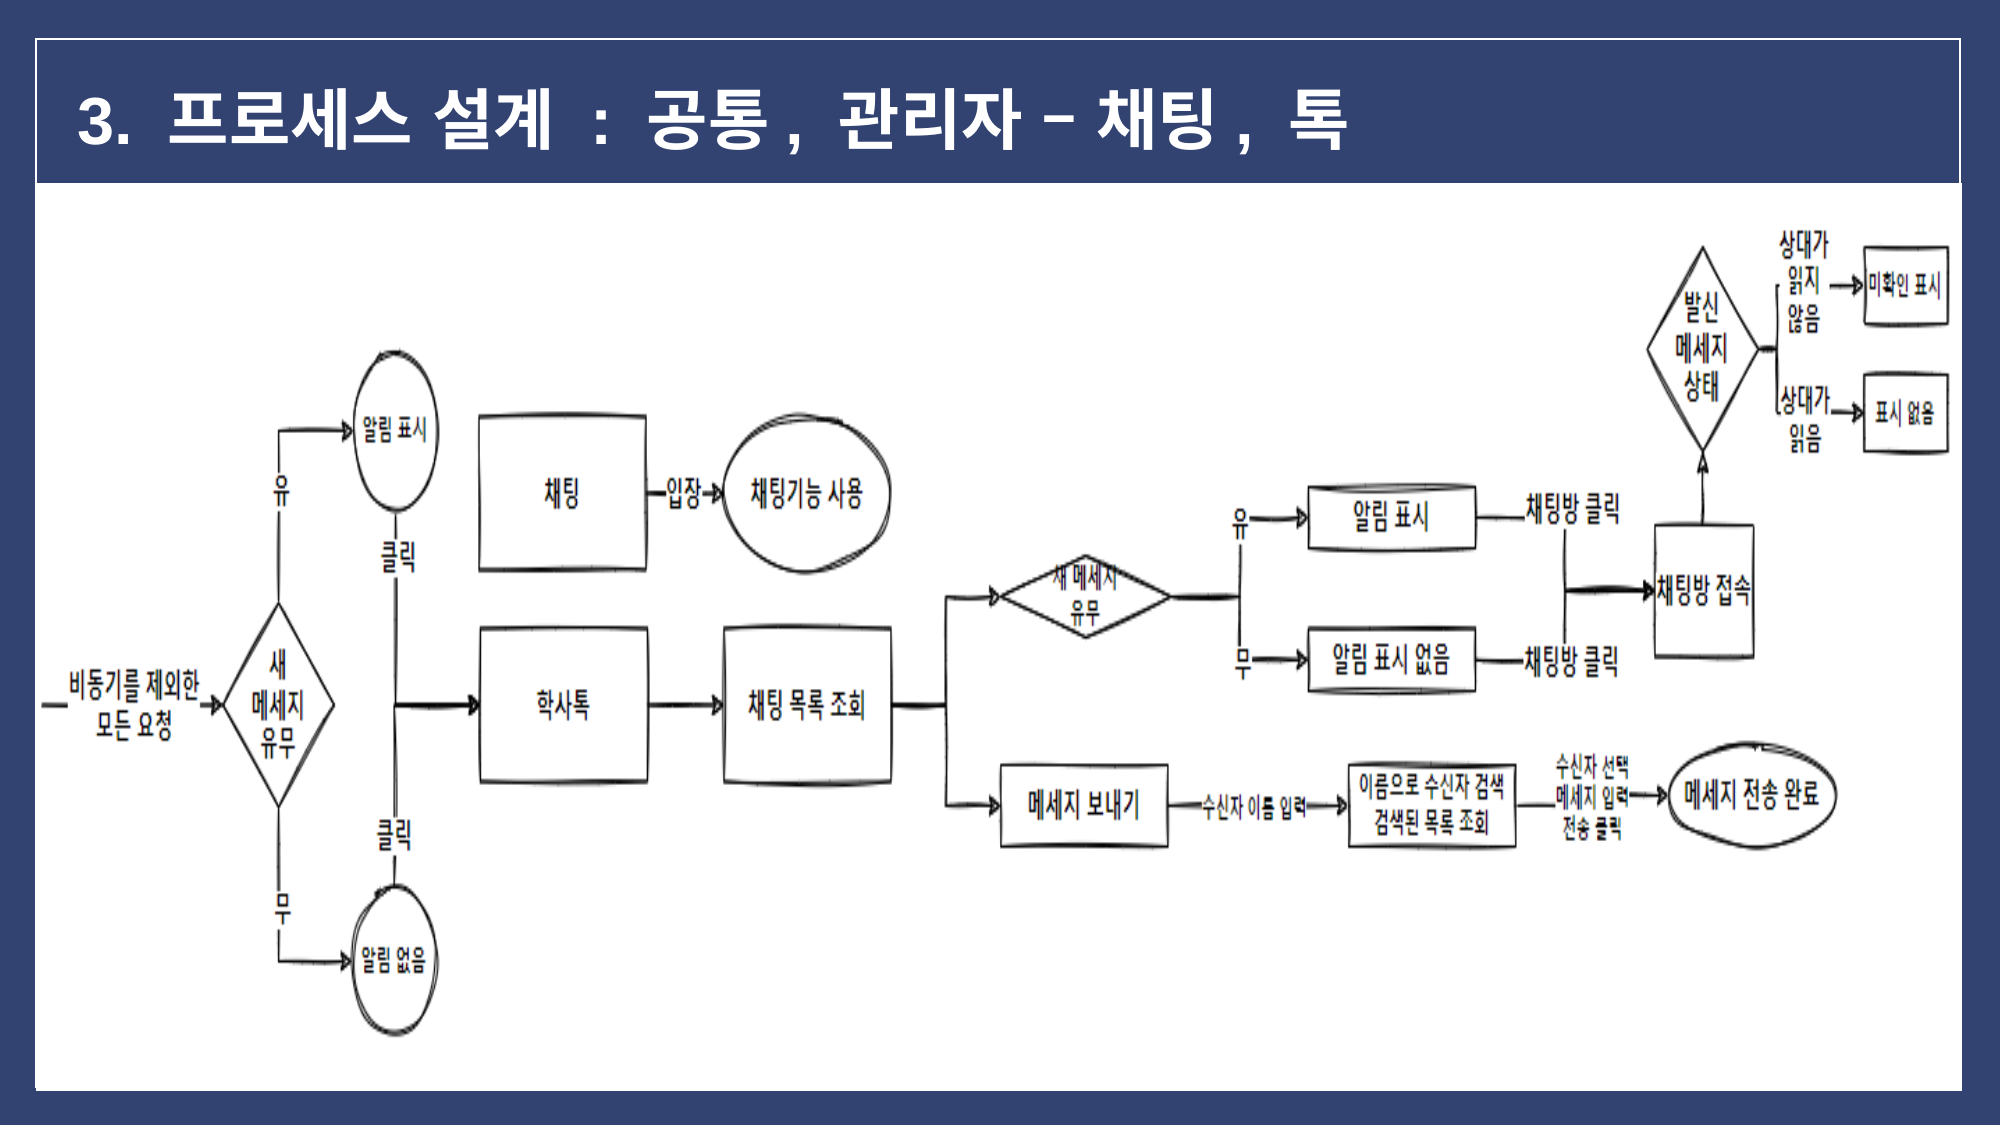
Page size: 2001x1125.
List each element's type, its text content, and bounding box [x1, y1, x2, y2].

text_box 3. 프로세스 설계 : 공통, 관리자 – 채팅, 톡 [63, 70, 1404, 166]
picture [36, 183, 1962, 1091]
